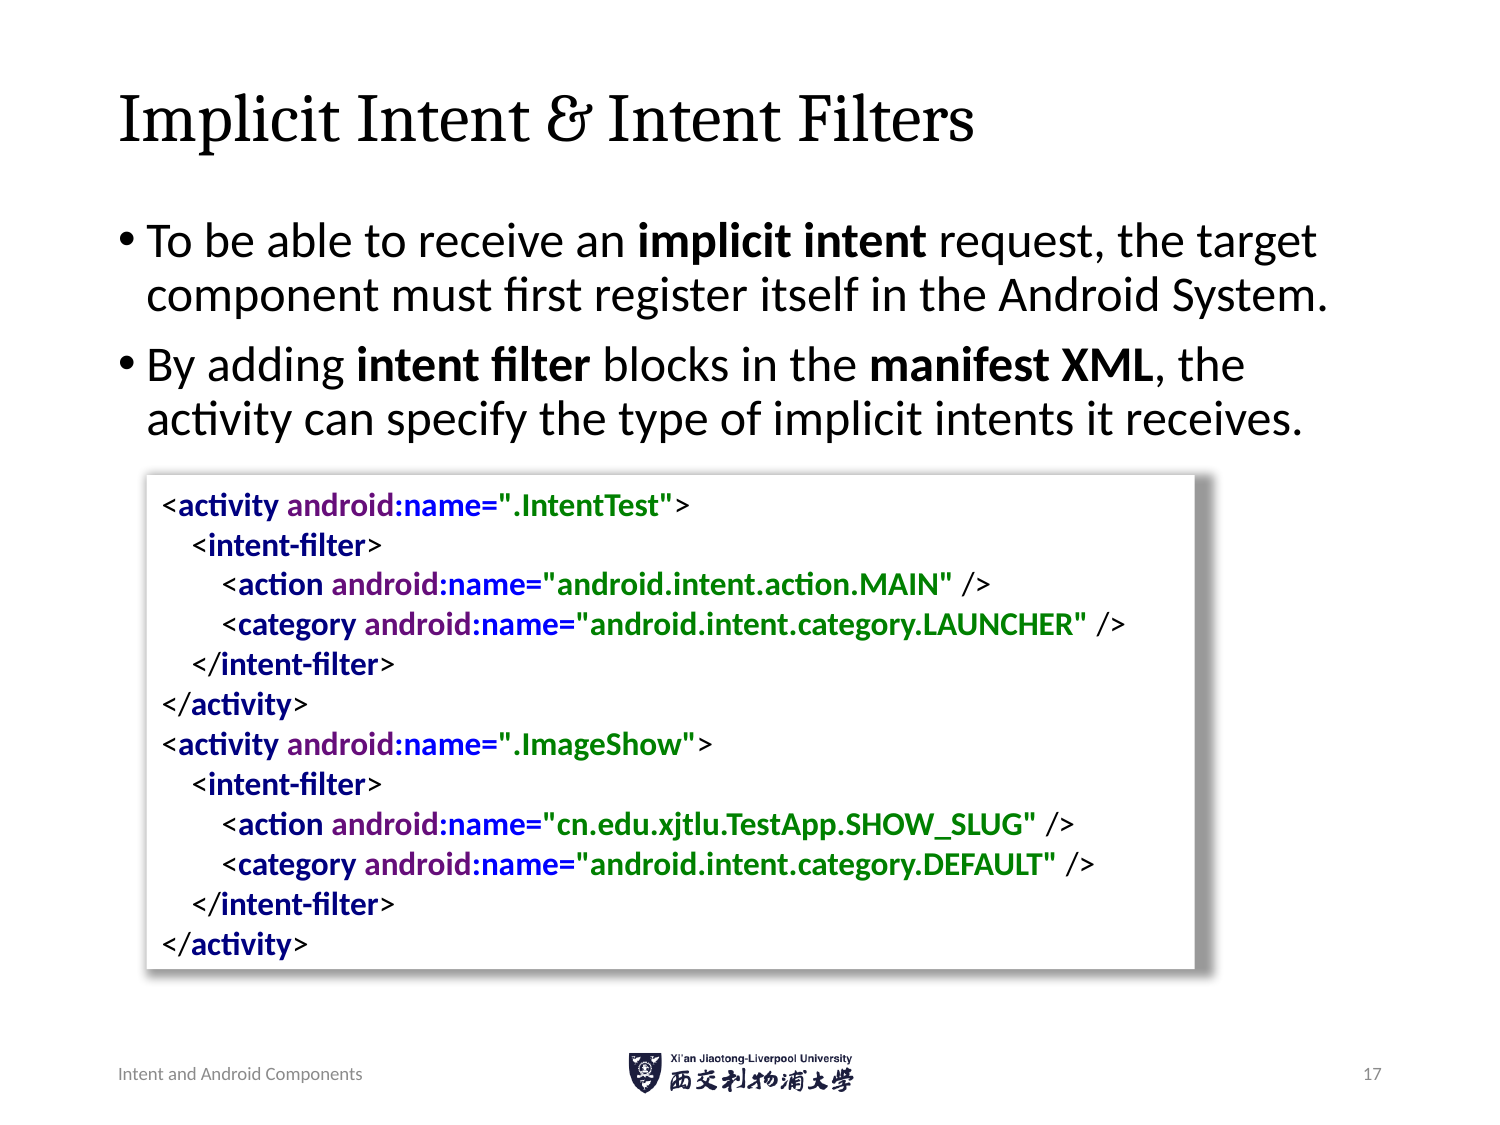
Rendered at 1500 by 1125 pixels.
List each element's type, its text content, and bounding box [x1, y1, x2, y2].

title Implicit Intent & Intent Filters [103, 59, 1397, 178]
list To be able to receive an implicit intent request, the target component must first register itself in the Android System. By adding intent filter blocks in the manifest XML, the activity can specify the type of implicit intents it receives. [103, 206, 1397, 1014]
text_box <activity android:name=".IntentTest"> <intent-filter> <action android:name="android.intent.action.MAIN" /> <category android:name="android.intent.category.LAUNCHER" /> </intent-filter> </activity> <activity android:name=".ImageShow"> <intent-filter> <action android:name="cn.edu.xjtlu.TestApp.SHOW_SLUG" /> <category android:name="android.intent.category.DEFAULT" /> </intent-filter> </activity> [146, 475, 1195, 970]
picture [625, 1049, 857, 1096]
slide_number Intent and Android Components [103, 1042, 441, 1103]
slide_number 17 [1059, 1042, 1397, 1103]
